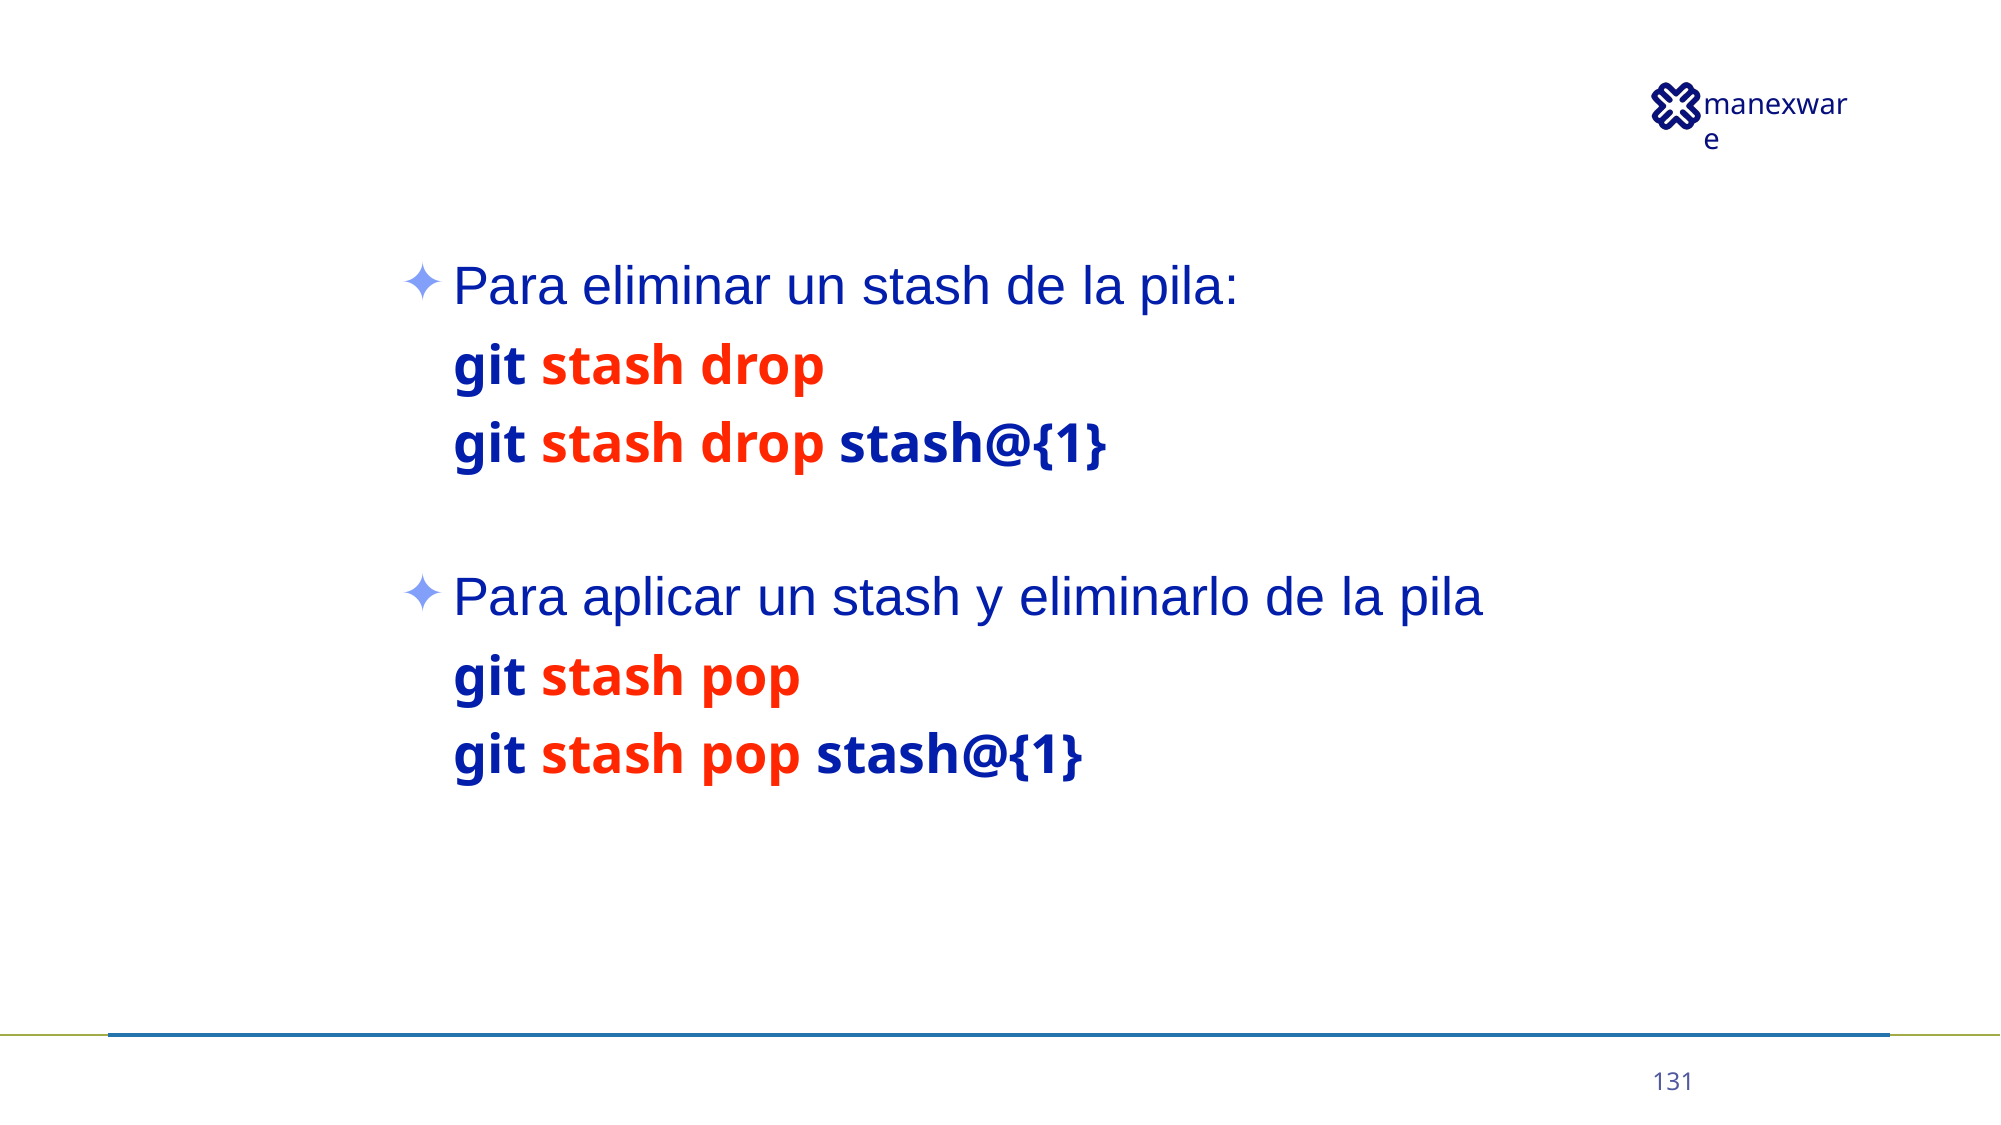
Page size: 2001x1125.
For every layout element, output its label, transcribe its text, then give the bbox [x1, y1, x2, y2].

picture [1650, 81, 1702, 131]
text_box 131 [1646, 1063, 1699, 1100]
text_box Para eliminar un stash de la pila: git stash drop git stash drop stash@{1} Para aplicar un stash y eliminarlo de la pila git stash pop git stash pop stash@{1} [399, 233, 1485, 785]
